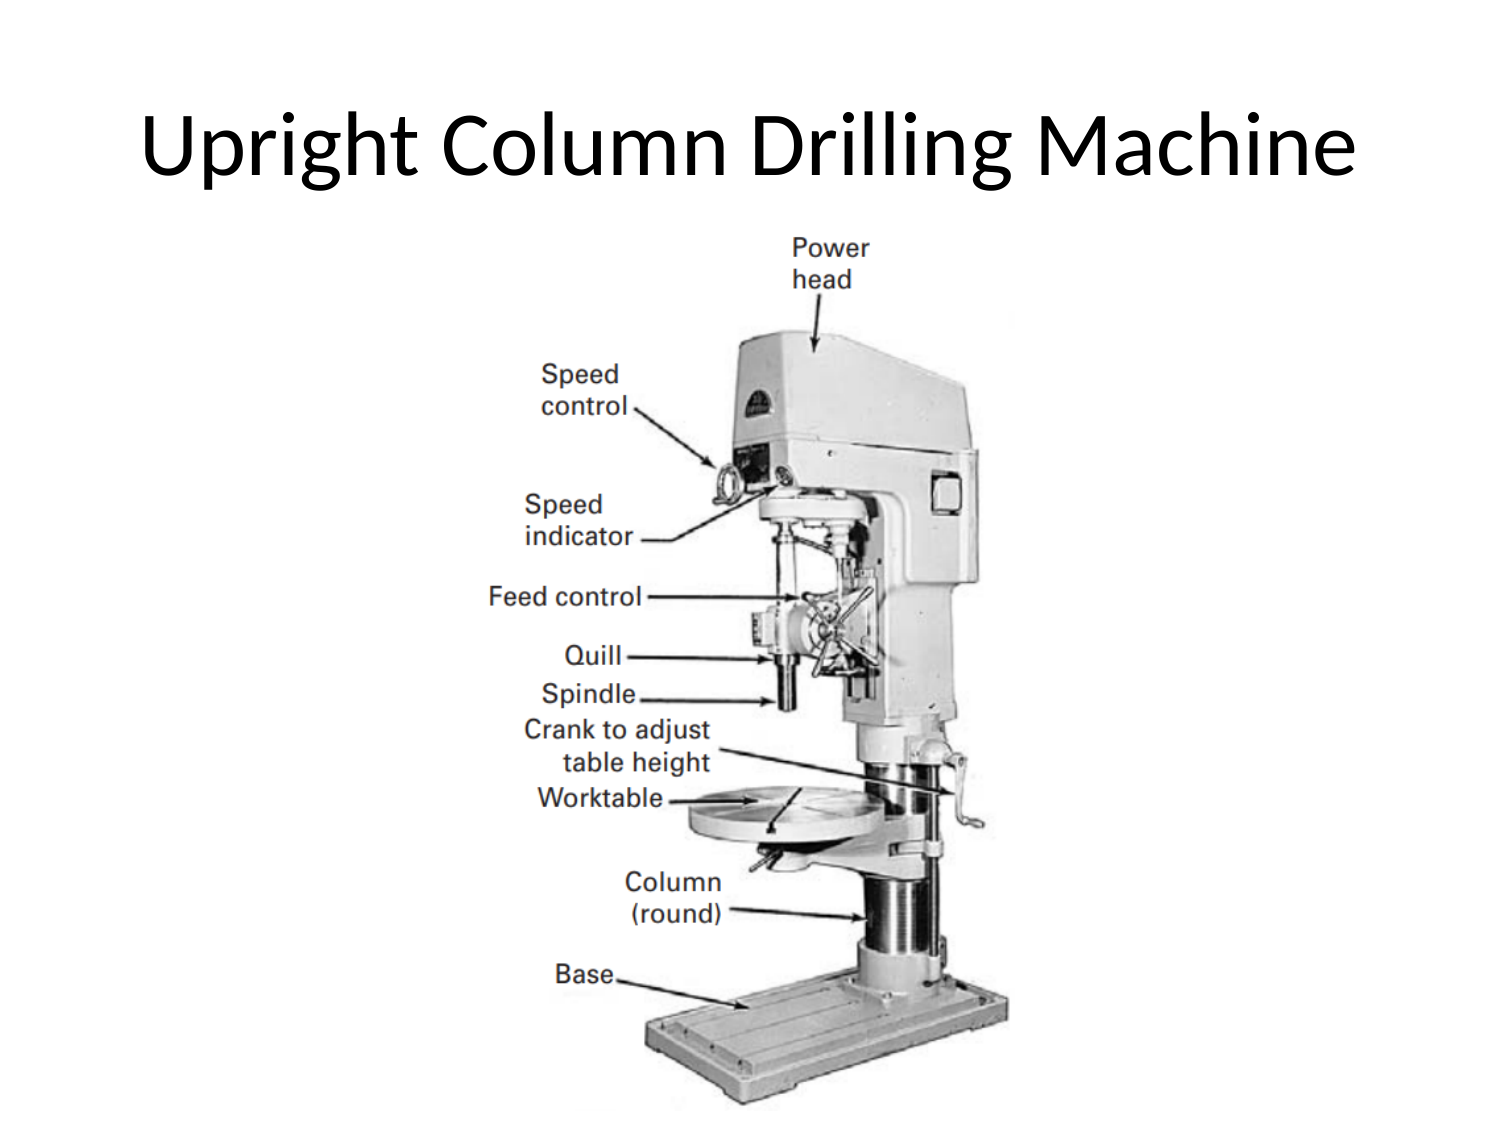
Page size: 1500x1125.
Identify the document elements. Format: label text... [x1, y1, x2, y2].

title Upright Column Drilling Machine [75, 45, 1425, 233]
picture [485, 232, 1015, 1111]
